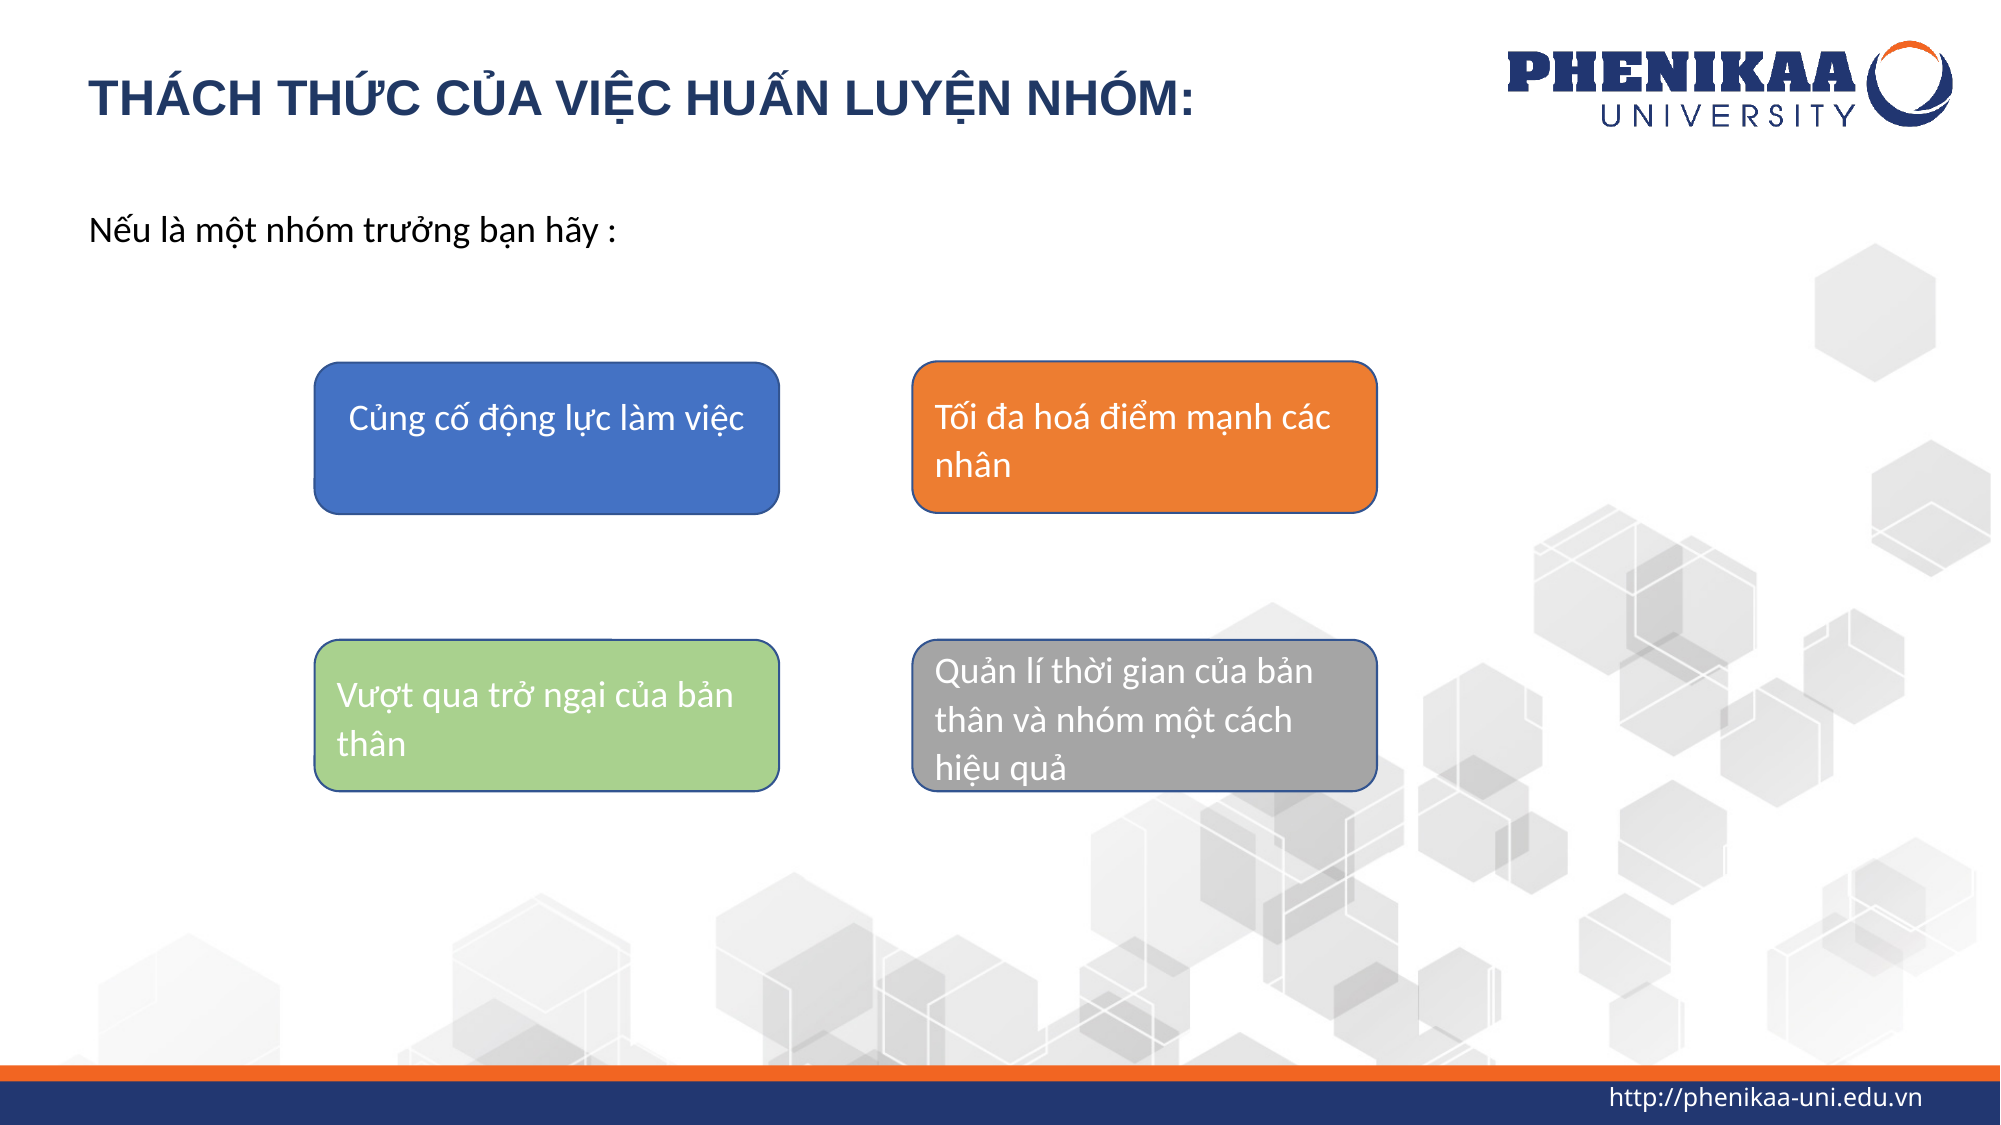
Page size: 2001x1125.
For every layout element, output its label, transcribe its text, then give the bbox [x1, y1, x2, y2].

text_box Tối đa hoá điểm mạnh các nhân [911, 360, 1379, 514]
text_box Nếu là một nhóm trưởng bạn hãy : [74, 194, 1074, 258]
text_box Củng cố động lực làm việc [313, 361, 781, 516]
text_box THÁCH THỨC CỦA VIỆC HUẤN LUYỆN NHÓM: [74, 58, 1259, 193]
text_box Vượt qua trở ngại của bản thân [313, 638, 781, 793]
text_box Quản lí thời gian của bản thân và nhóm một cách hiệu quả [911, 638, 1379, 793]
picture [0, 0, 2000, 1065]
